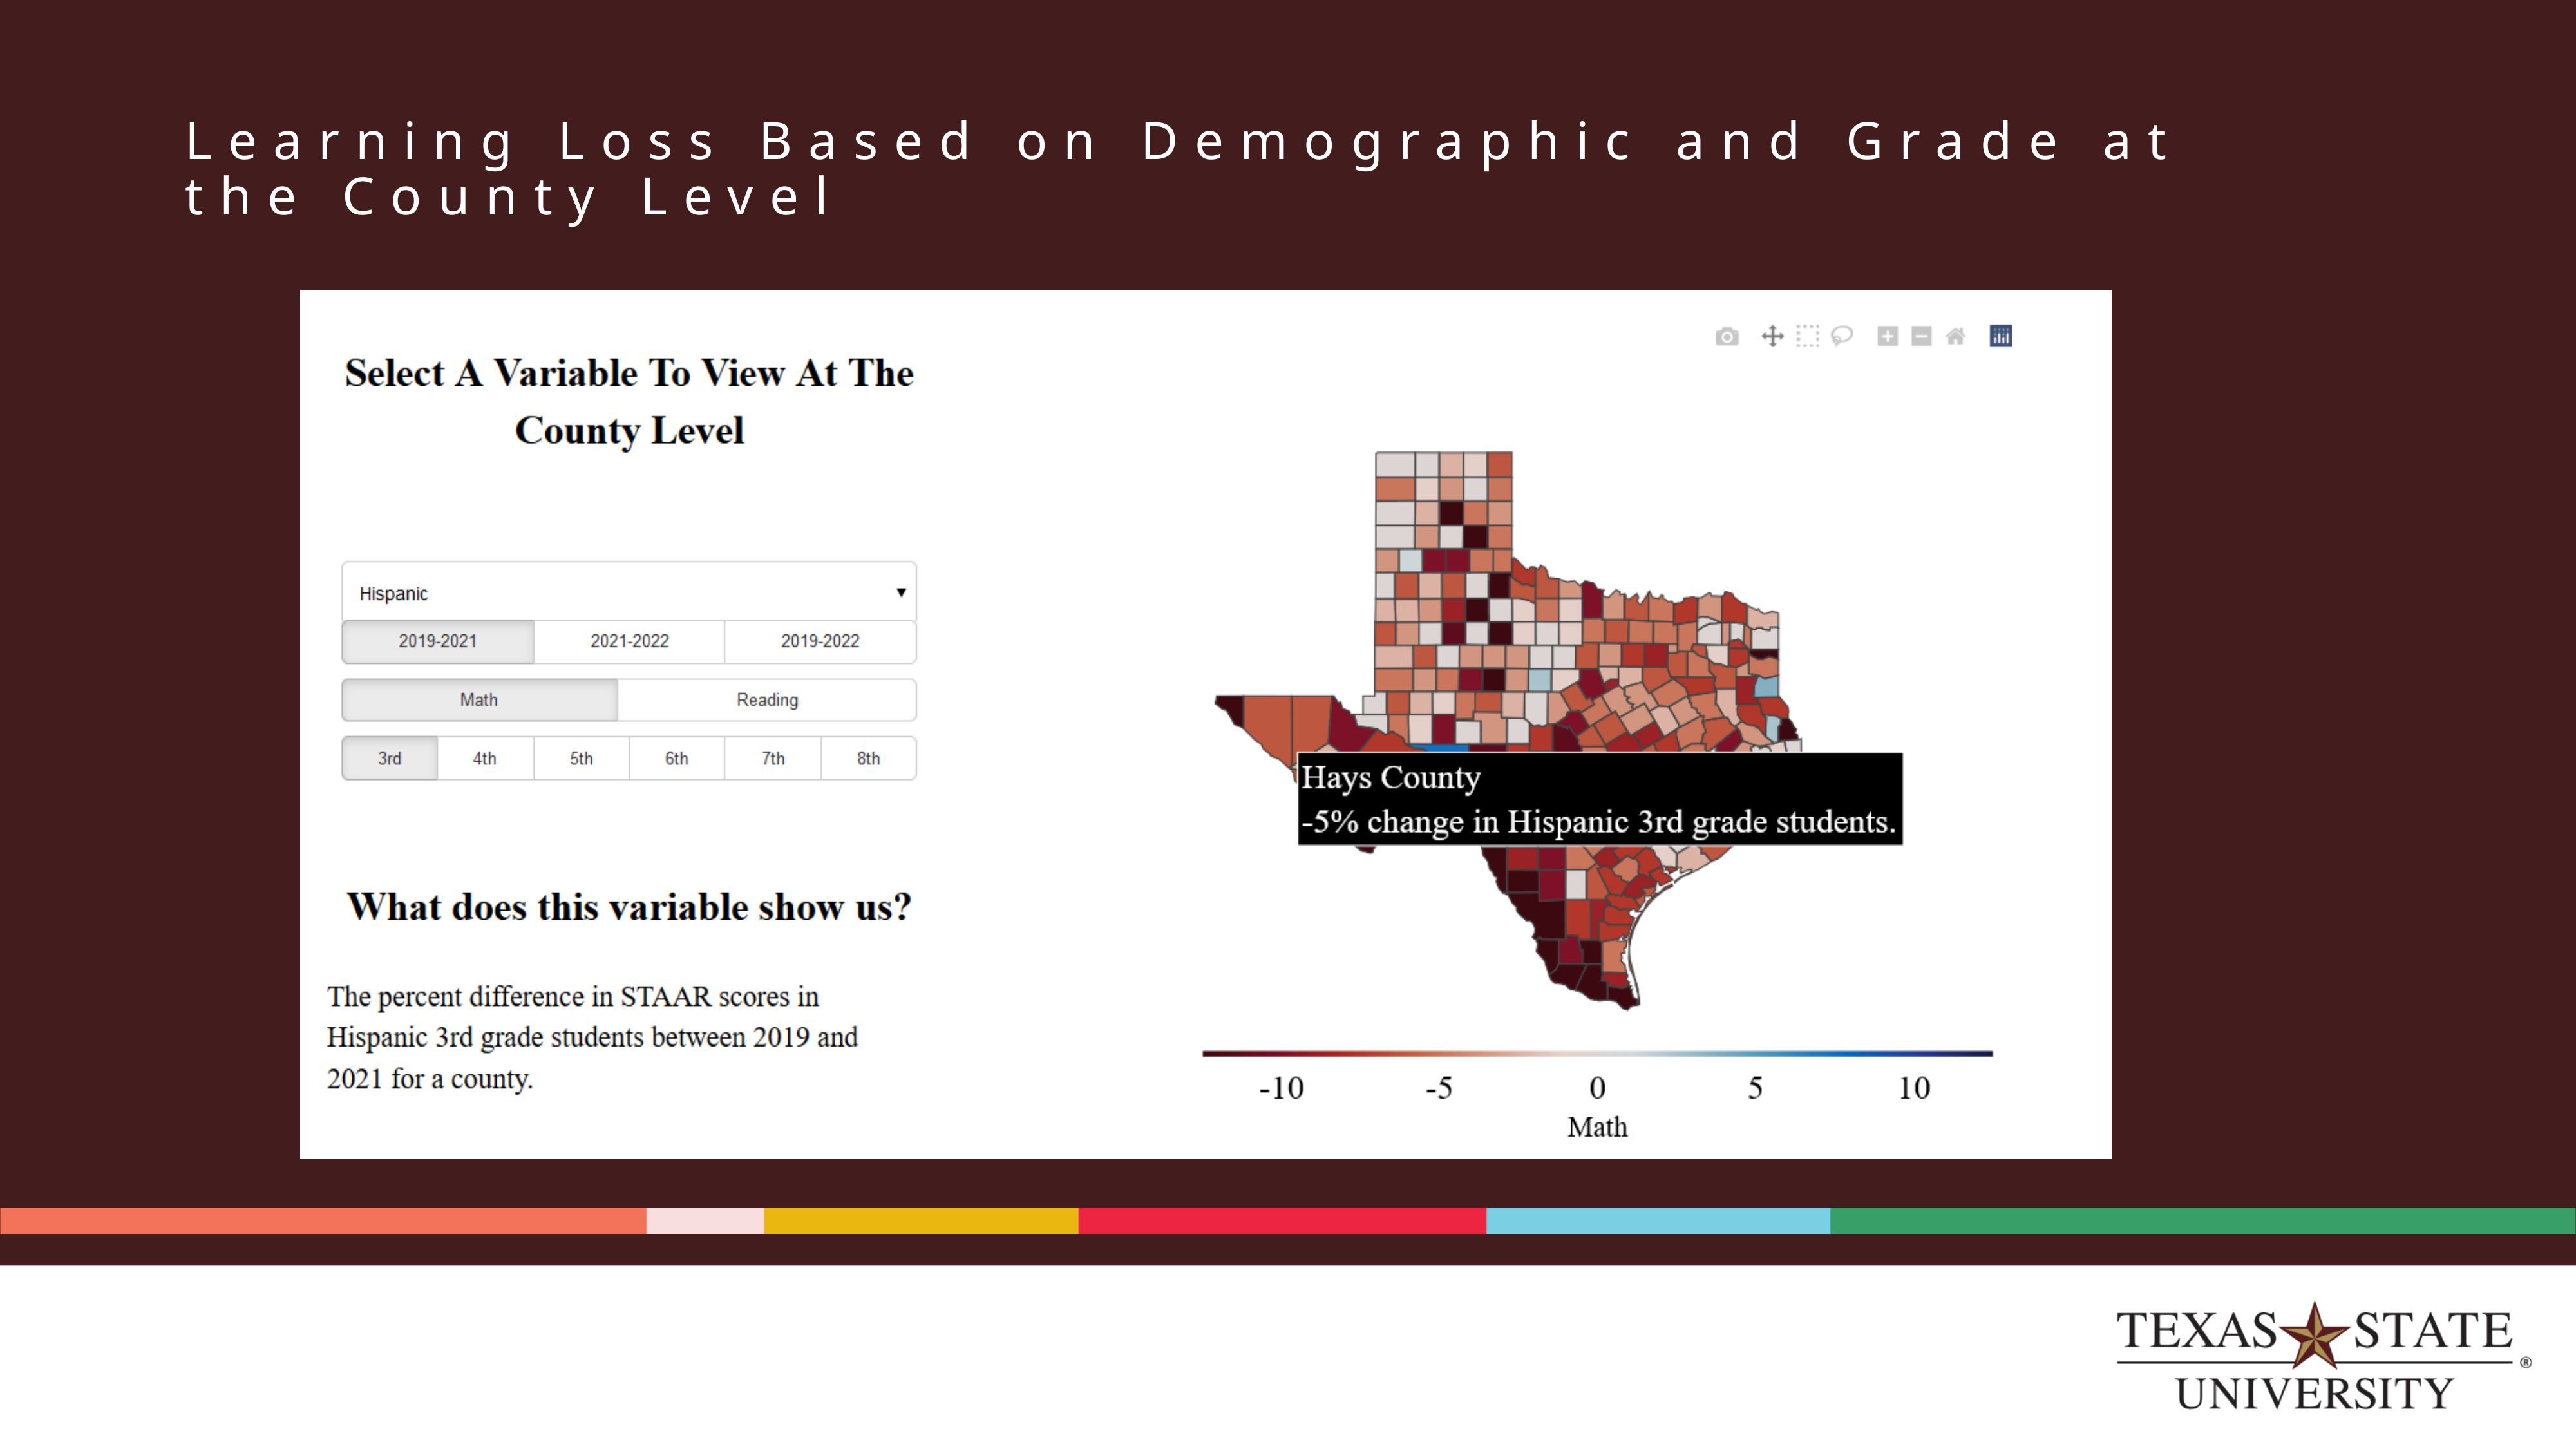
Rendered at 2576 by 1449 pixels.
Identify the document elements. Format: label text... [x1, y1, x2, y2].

title Learning Loss Based on Demographic and Grade at the County Level [175, 109, 2237, 231]
picture [300, 290, 2112, 1159]
picture [0, 1208, 2576, 1234]
